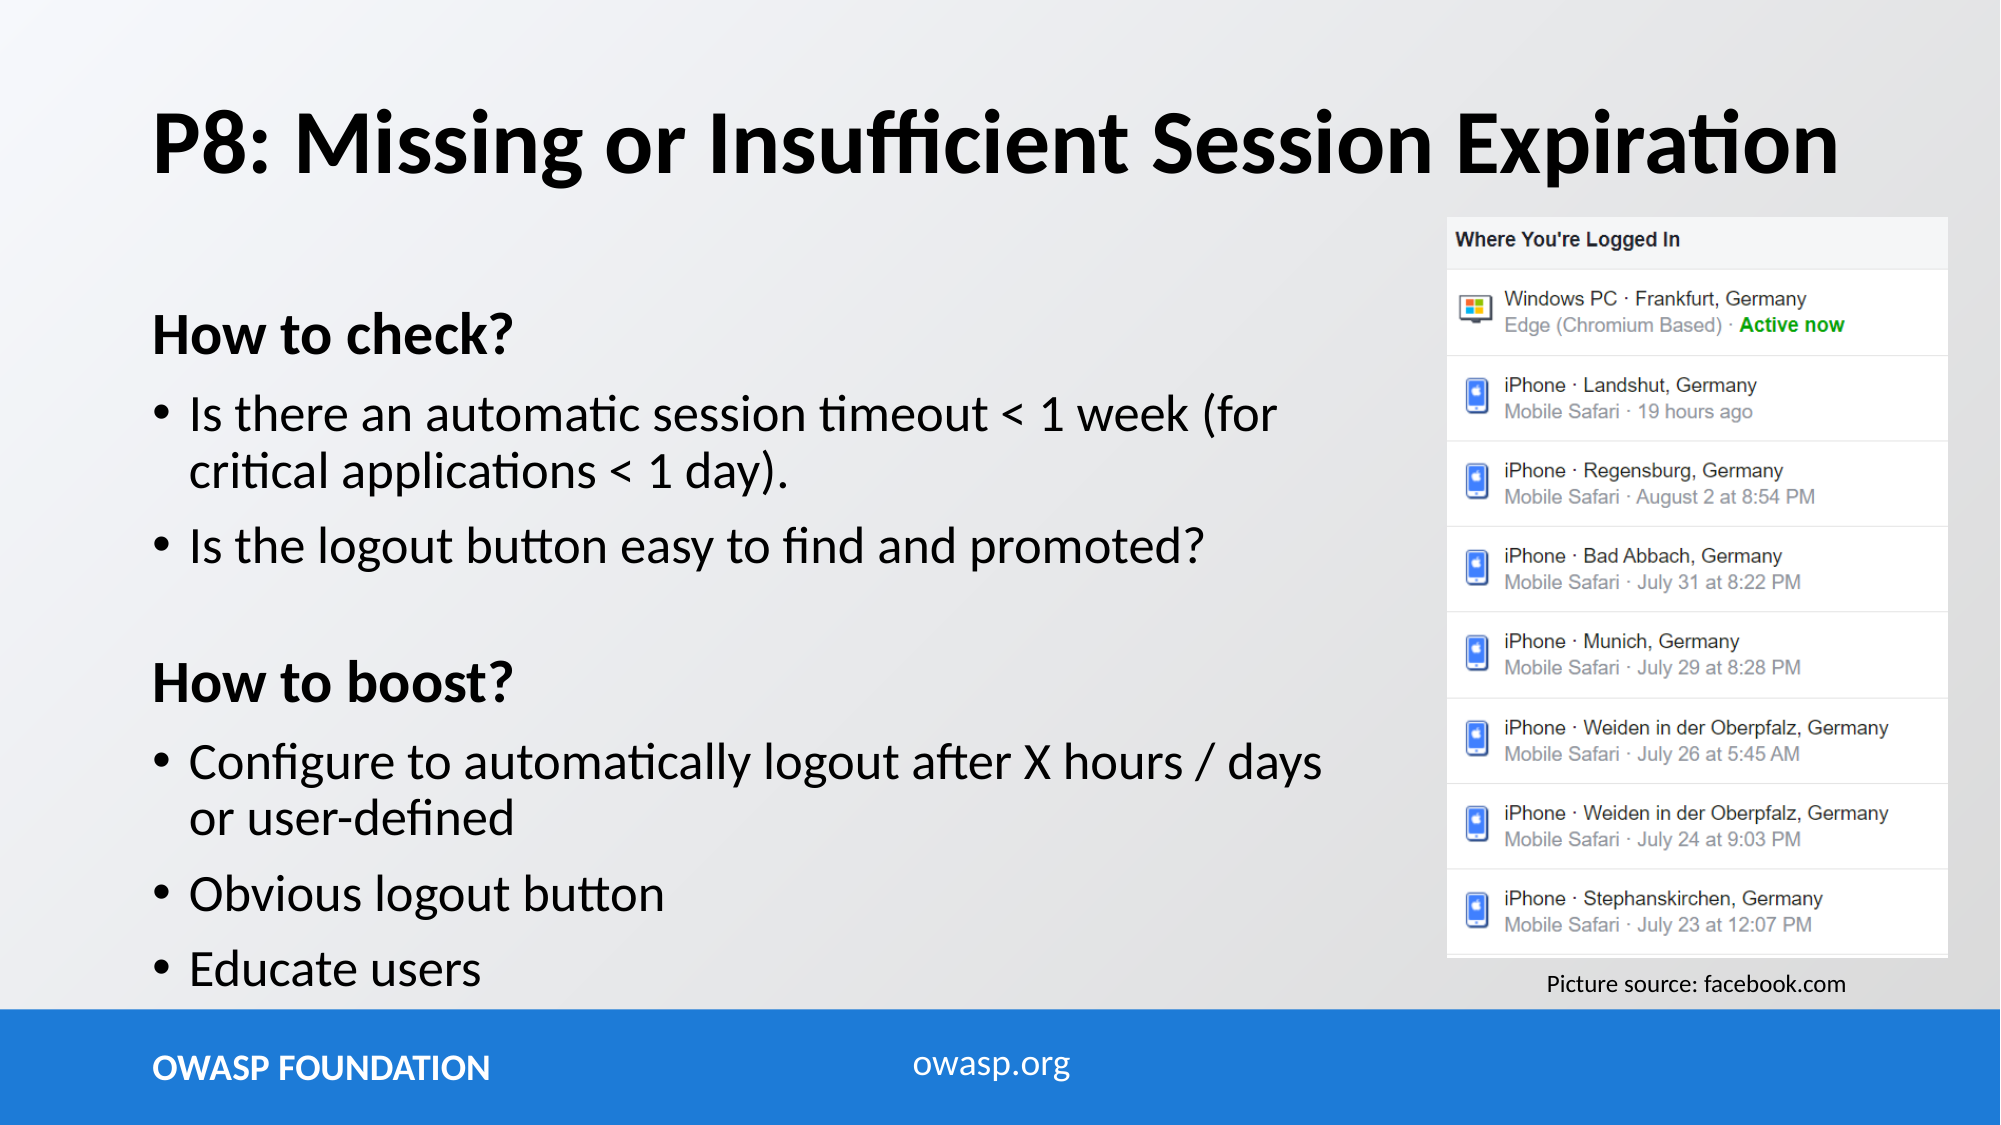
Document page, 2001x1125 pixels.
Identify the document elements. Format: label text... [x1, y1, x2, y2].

text_box Picture source: facebook.com [1479, 959, 1915, 1005]
title P8: Missing or Insufficient Session Expiration [137, 35, 1863, 253]
picture [1446, 217, 1948, 958]
list How to check? Is there an automatic session timeout < 1 week (for critical applications < 1 day). Is the logout button easy to find and promoted? How to boost? Configure to automatically logout after X hours / days or user-defined Obvious logout button Educate users [137, 295, 1366, 1010]
